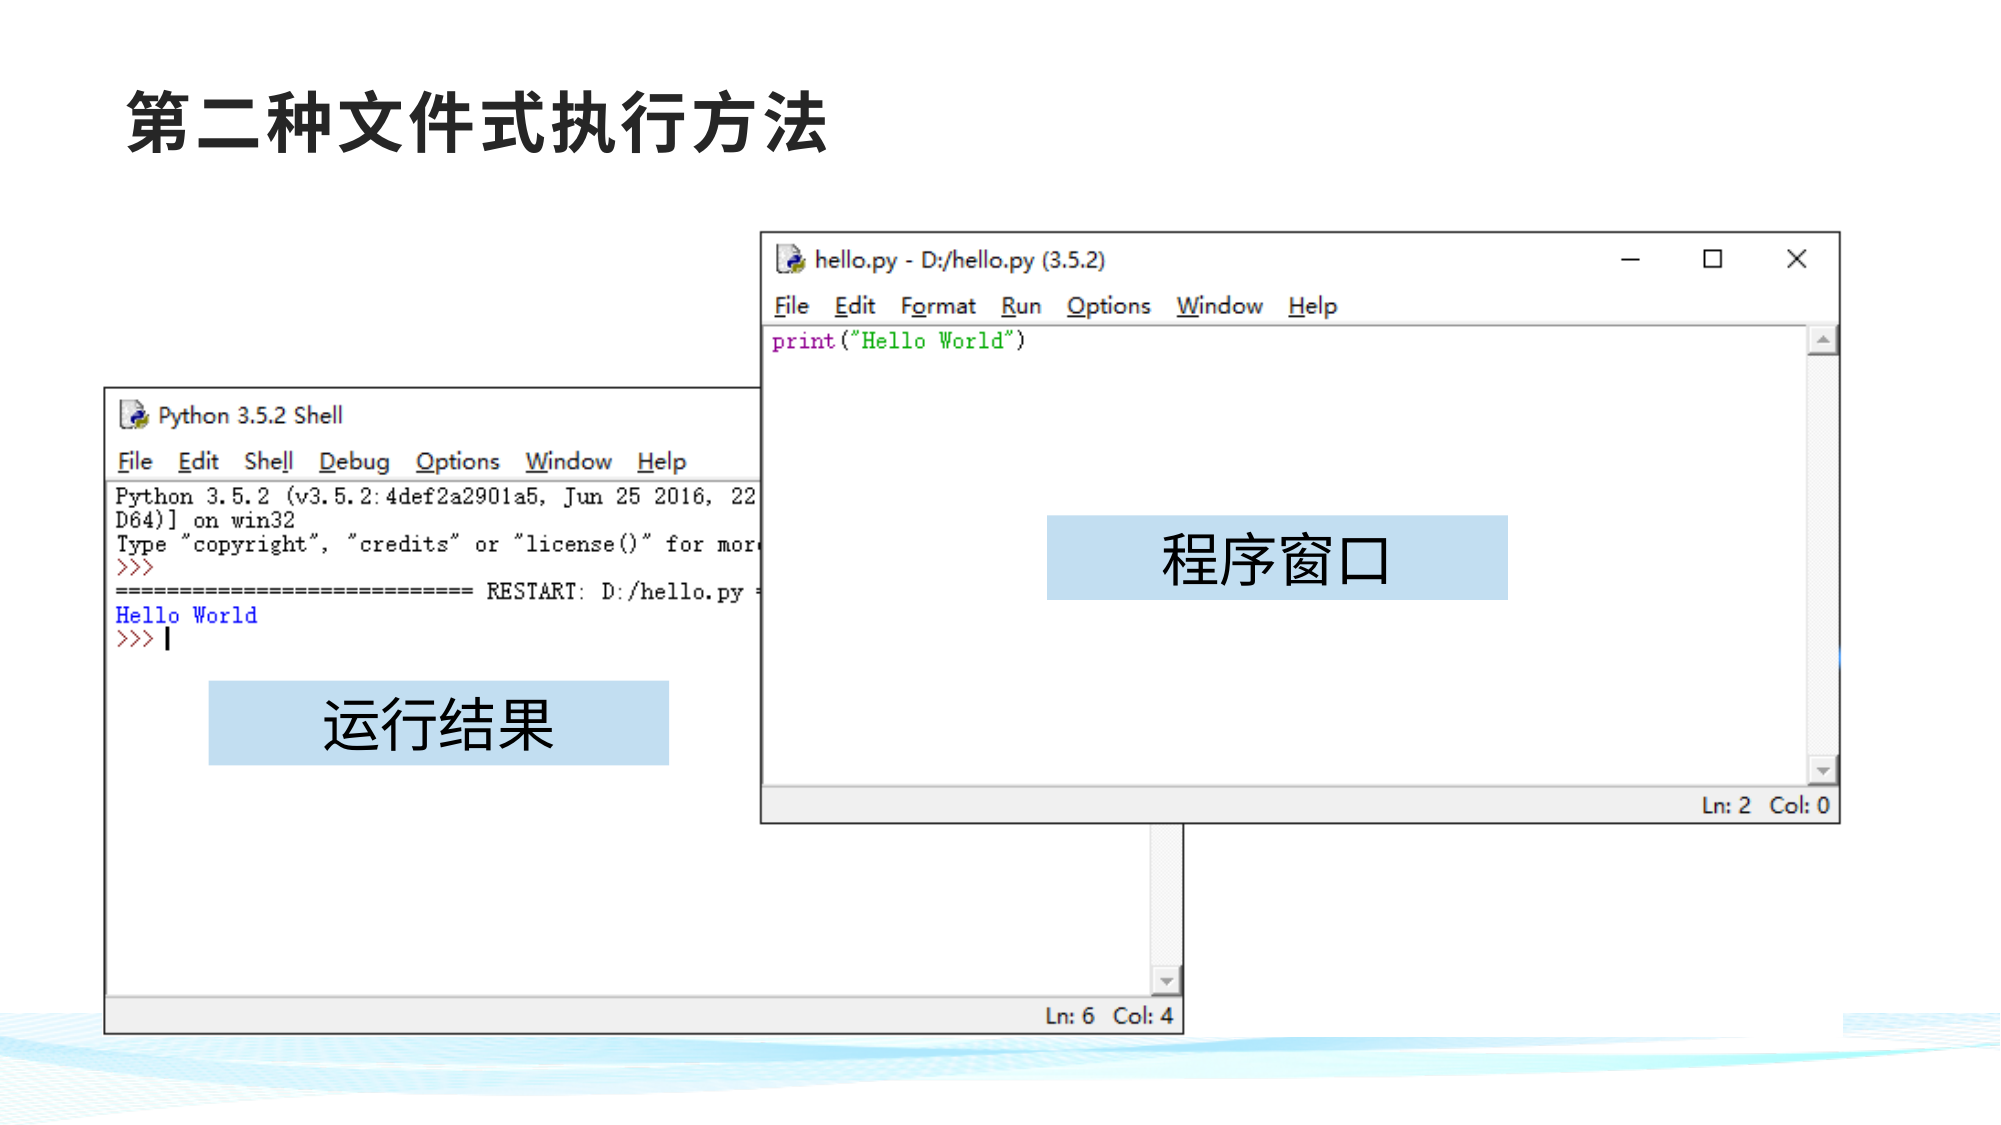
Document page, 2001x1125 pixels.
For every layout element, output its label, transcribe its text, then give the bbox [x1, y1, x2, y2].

title 第二种文件式执行方法 [109, 72, 1891, 191]
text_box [102, 184, 1843, 1037]
picture [0, 1013, 2000, 1125]
